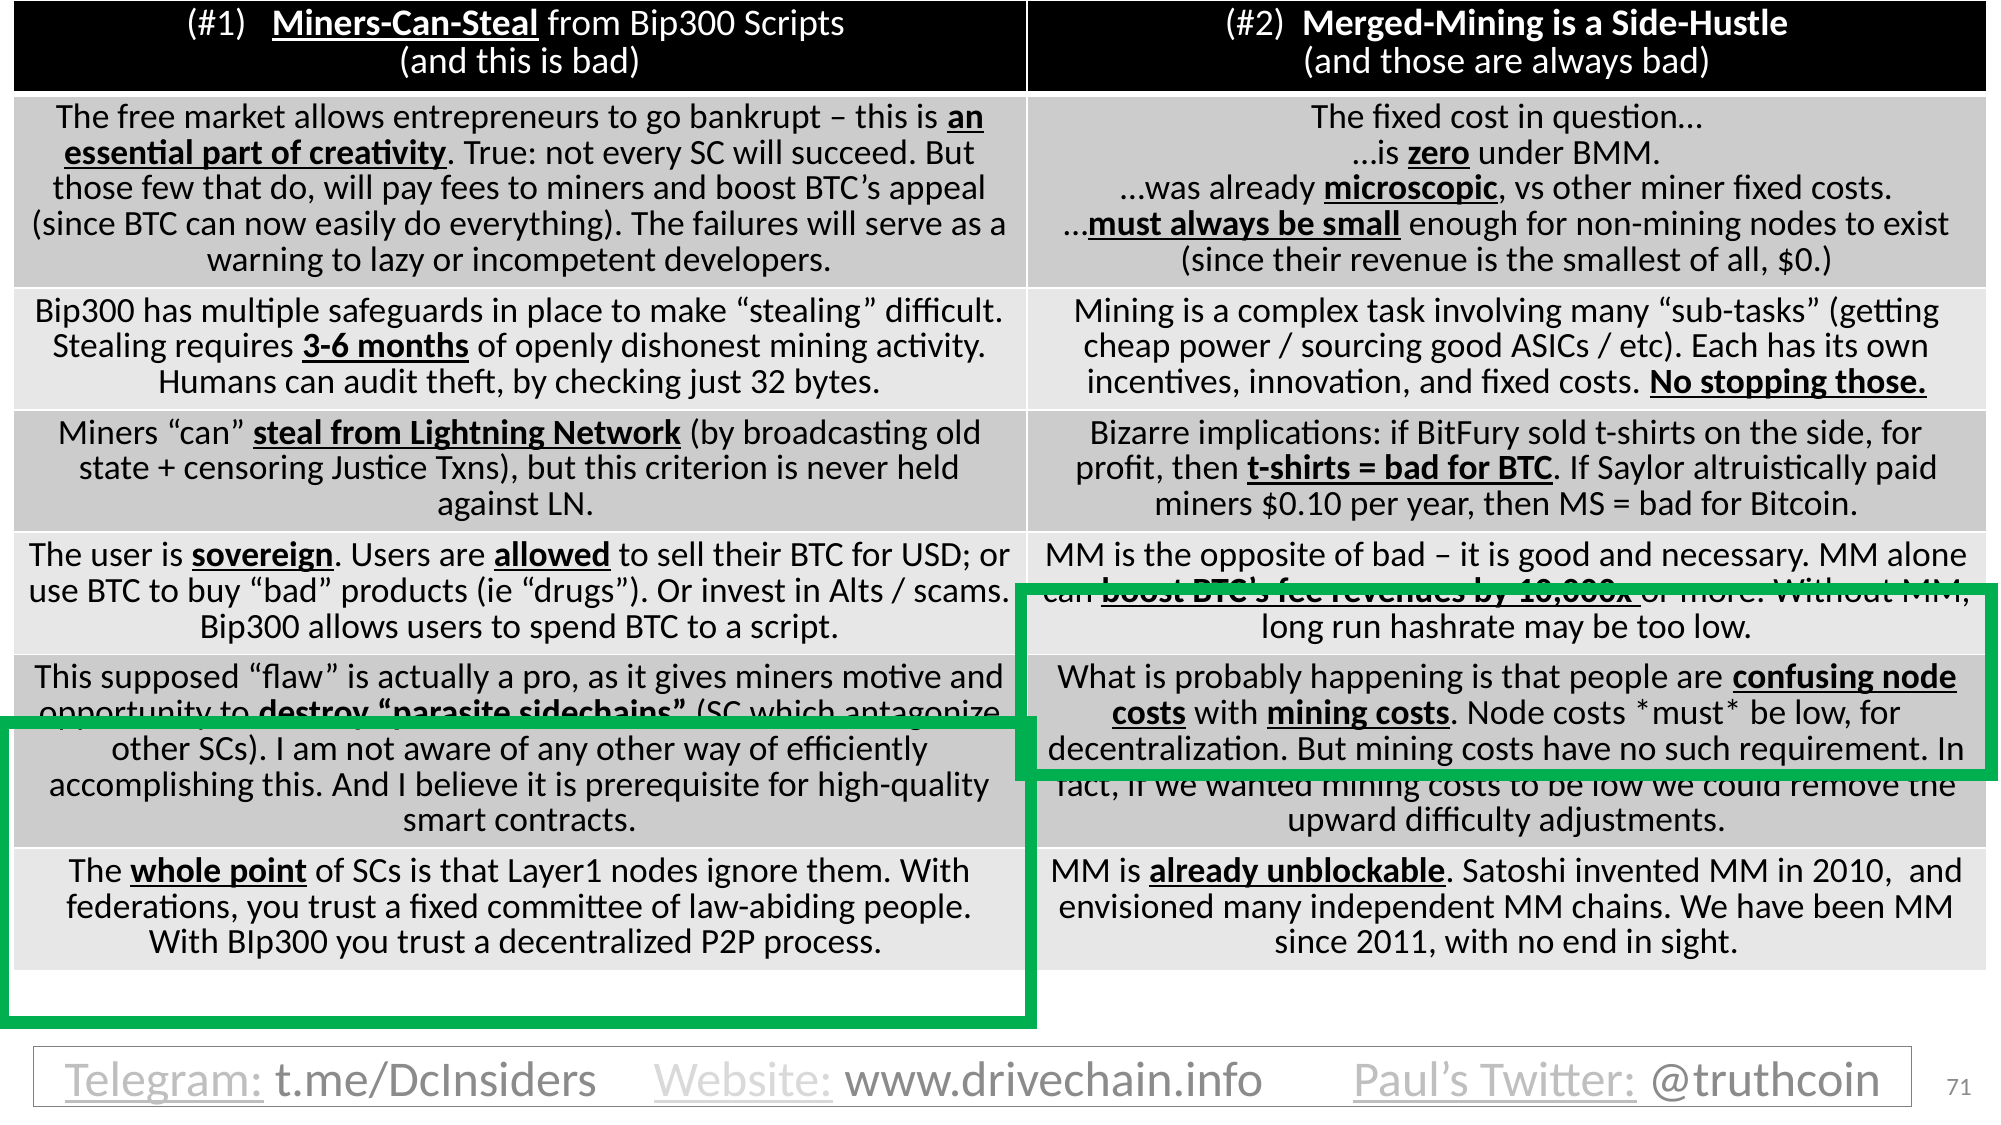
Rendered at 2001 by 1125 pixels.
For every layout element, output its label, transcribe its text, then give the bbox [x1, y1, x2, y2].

text_box [1, 721, 1032, 1024]
table_cell Miners “can” steal from Lightning Network (by broadcasting old state + censoring Justice Txns), but this criterion is never held against LN. [14, 411, 1026, 531]
table_cell Bip300 has multiple safeguards in place to make “stealing” difficult. Stealing requires 3-6 months of openly dishonest mining activity. Humans can audit theft, by checking just 32 bytes. [14, 289, 1026, 409]
table_cell The user is sovereign. Users are allowed to sell their BTC for USD; or use BTC to buy “bad” products (ie “drugs”). Or invest in Alts / scams. Bip300 allows users to spend BTC to a script. [14, 533, 1026, 654]
table_cell The free market allows entrepreneurs to go bankrupt – this is an essential part of creativity. True: not every SC will succeed. But those few that do, will pay fees to miners and boost BTC’s appeal (since BTC can now easily do everything). The failures will serve as a warning to lazy or incompetent developers. [14, 97, 1026, 287]
table_cell The fixed cost in question… …is zero under BMM. …was already microscopic, vs other miner fixed costs. …must always be small enough for non-mining nodes to exist (since their revenue is the smallest of all, $0.) [1028, 97, 1986, 287]
table_header (#1) Miners-Can-Steal from Bip300 Scripts (and this is bad) [14, 1, 1026, 91]
table_cell This supposed “flaw” is actually a pro, as it gives miners motive and opportunity to destroy “parasite sidechains” (SC which antagonize other SCs). I am not aware of any other way of efficiently accomplishing this. And I believe it is prerequisite for high-quality smart contracts. [14, 655, 1020, 721]
table_cell Bizarre implications: if BitFury sold t-shirts on the side, for profit, then t-shirts = bad for BTC. If Saylor altruistically paid miners $0.10 per year, then MS = bad for Bitcoin. [1028, 411, 1986, 531]
table_cell Mining is a complex task involving many “sub-tasks” (getting cheap power / sourcing good ASICs / etc). Each has its own incentives, innovation, and fixed costs. No stopping those. [1028, 289, 1986, 409]
table_header (#2) Merged-Mining is a Side-Hustle (and those are always bad) [1028, 1, 1986, 91]
slide_number 71 [1915, 1055, 1987, 1116]
footer Telegram: t.me/DcInsiders Website: www.drivechain.info Paul’s Twitter: @truthcoin [33, 1046, 1912, 1107]
table_cell What is probably happening is that people are confusing node costs with mining costs. Node costs *must* be low, for decentralization. But mining costs have no such requirement. In fact, if we wanted mining costs to be low we could remove the upward difficulty adjustments. [1032, 776, 1986, 847]
table_cell MM is already unblockable. Satoshi invented MM in 2010, and envisioned many independent MM chains. We have been MM since 2011, with no end in sight. [1032, 849, 1986, 970]
table_cell MM is the opposite of bad – it is good and necessary. MM alone can boost BTC’s fee revenues by 10,000x or more. Without MM, long run hashrate may be too low. [1028, 533, 1986, 588]
text_box [1020, 588, 1993, 776]
